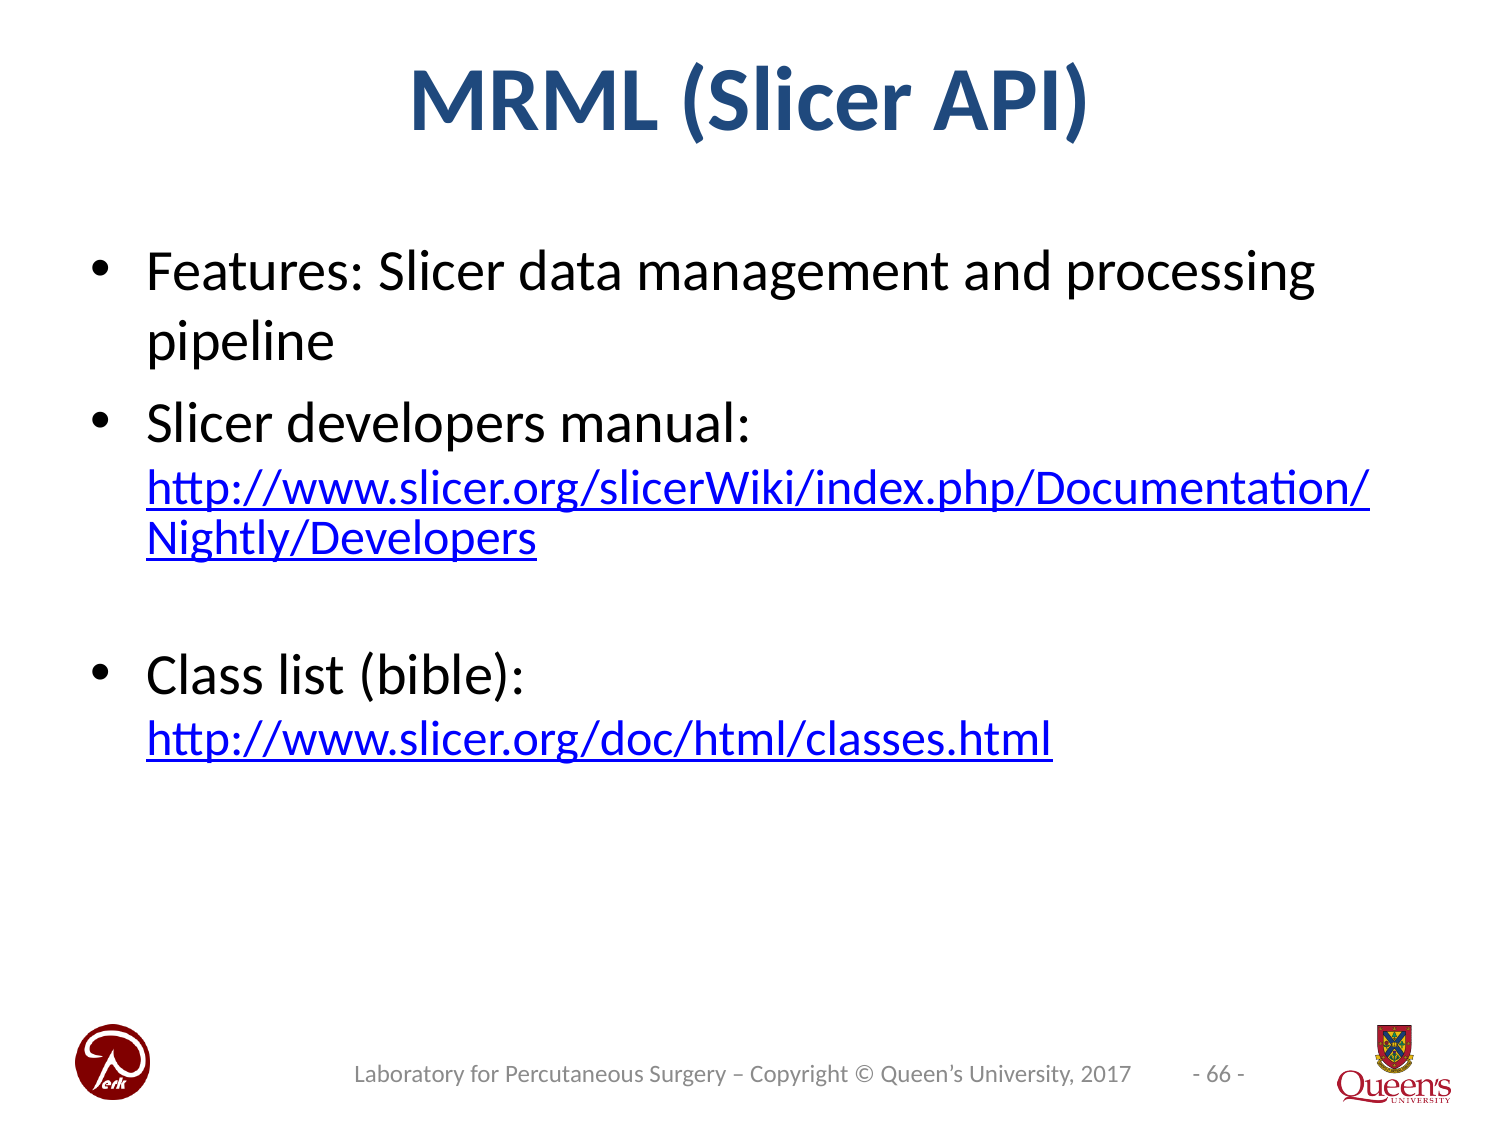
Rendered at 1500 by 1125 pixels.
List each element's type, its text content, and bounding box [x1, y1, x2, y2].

text_box Features: Slicer data management and processing pipeline Slicer developers manual: http://www.slicer.org/slicerWiki/index.php/Documentation/Nightly/Developers Class list (bible): http://www.slicer.org/doc/html/classes.html [74, 224, 1413, 950]
footer Laboratory for Percutaneous Surgery – Copyright © Queen’s University, 2017 [312, 1042, 1175, 1103]
picture [75, 1024, 150, 1100]
slide_number - 66 - [1175, 1042, 1263, 1103]
text_box MRML (Slicer API) [74, 0, 1425, 188]
picture [1337, 1025, 1451, 1103]
